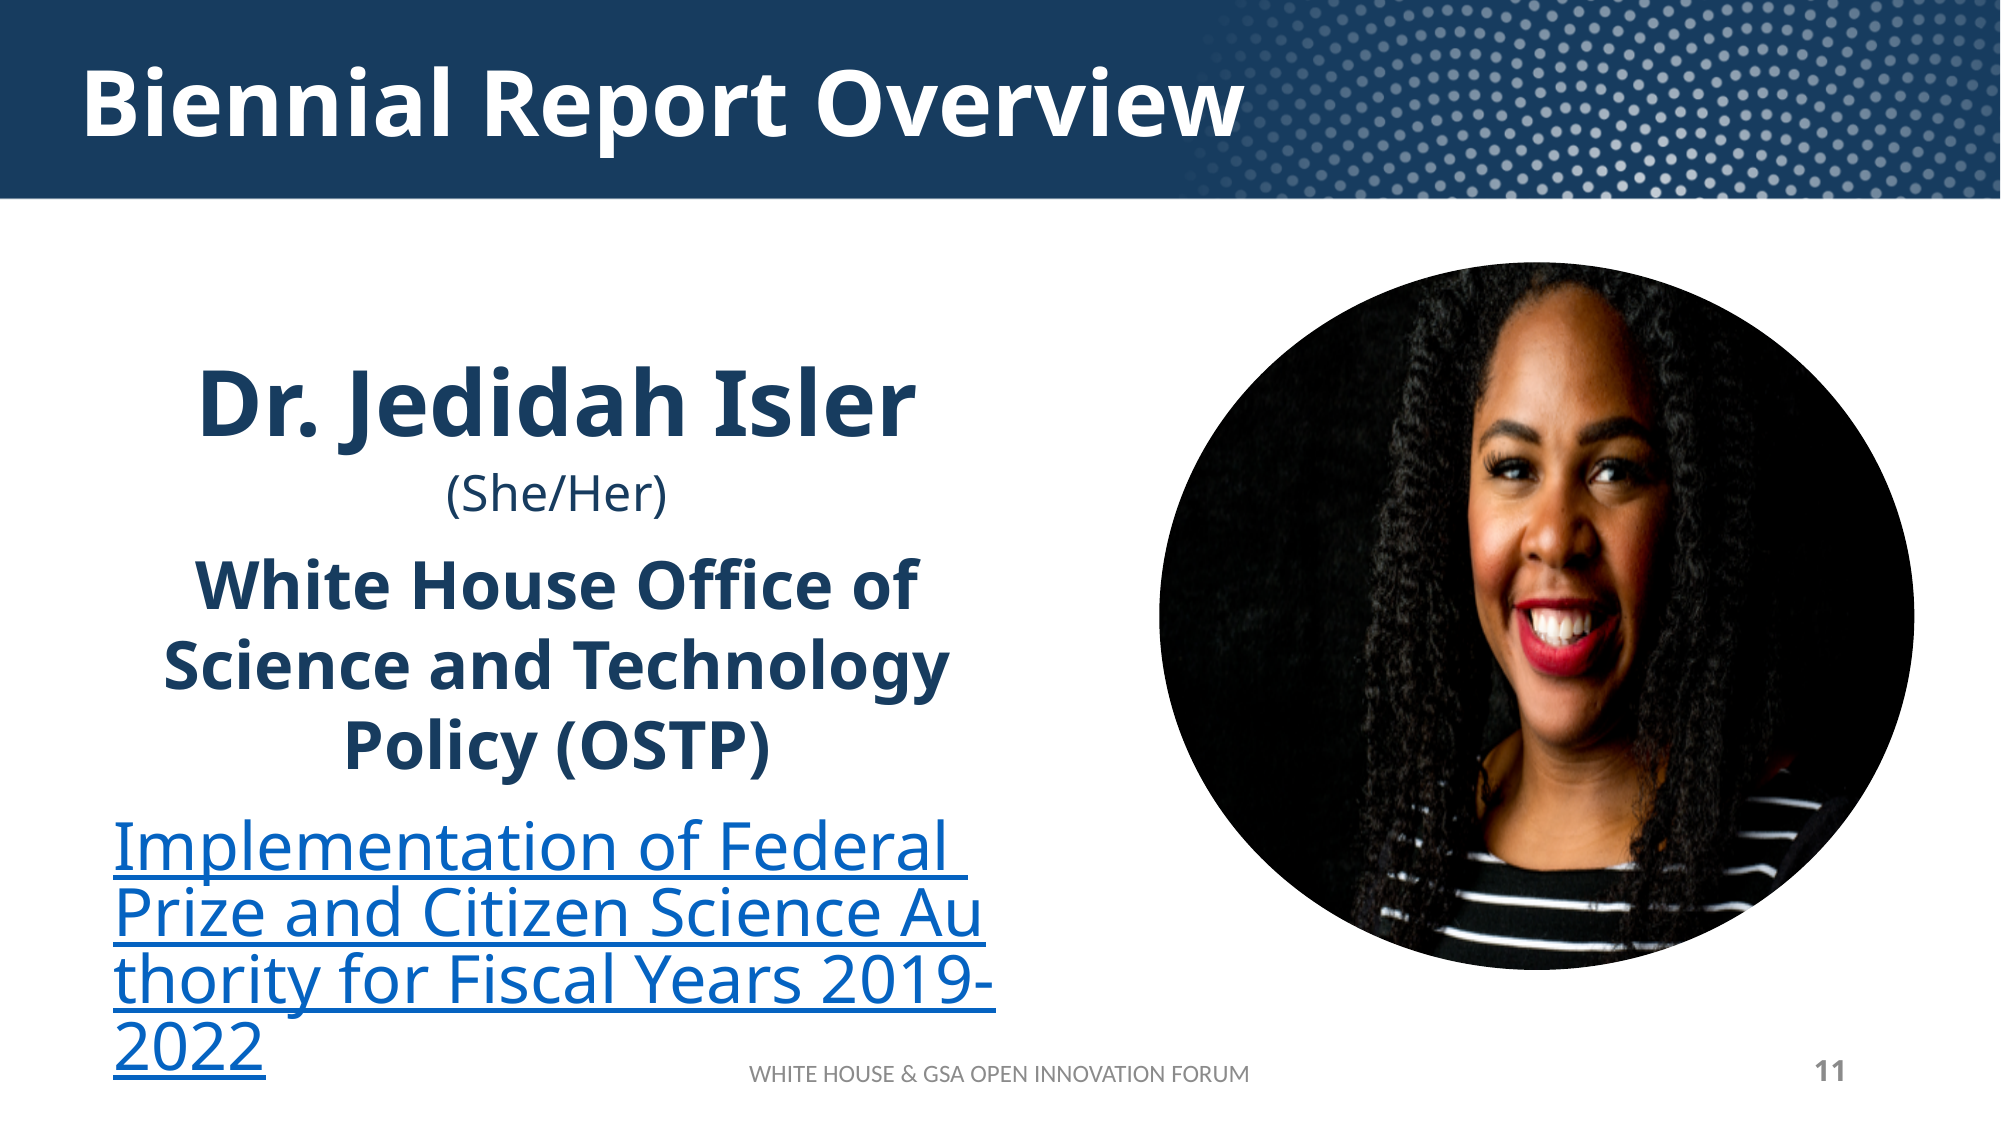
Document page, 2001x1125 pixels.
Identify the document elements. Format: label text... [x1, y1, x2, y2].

picture [0, 0, 2001, 1125]
slide_number 11 [1412, 1042, 1863, 1103]
footer WHITE HOUSE & GSA OPEN INNOVATION FORUM [662, 1042, 1338, 1103]
title Biennial Report Overview [64, 49, 1294, 157]
text_box Dr. Jedidah Isler (She/Her) White House Office of Science and Technology Policy (OSTP) Implementation of Federal Prize and Citizen Science Authority for Fiscal Years 2019-2022 [98, 304, 1016, 928]
